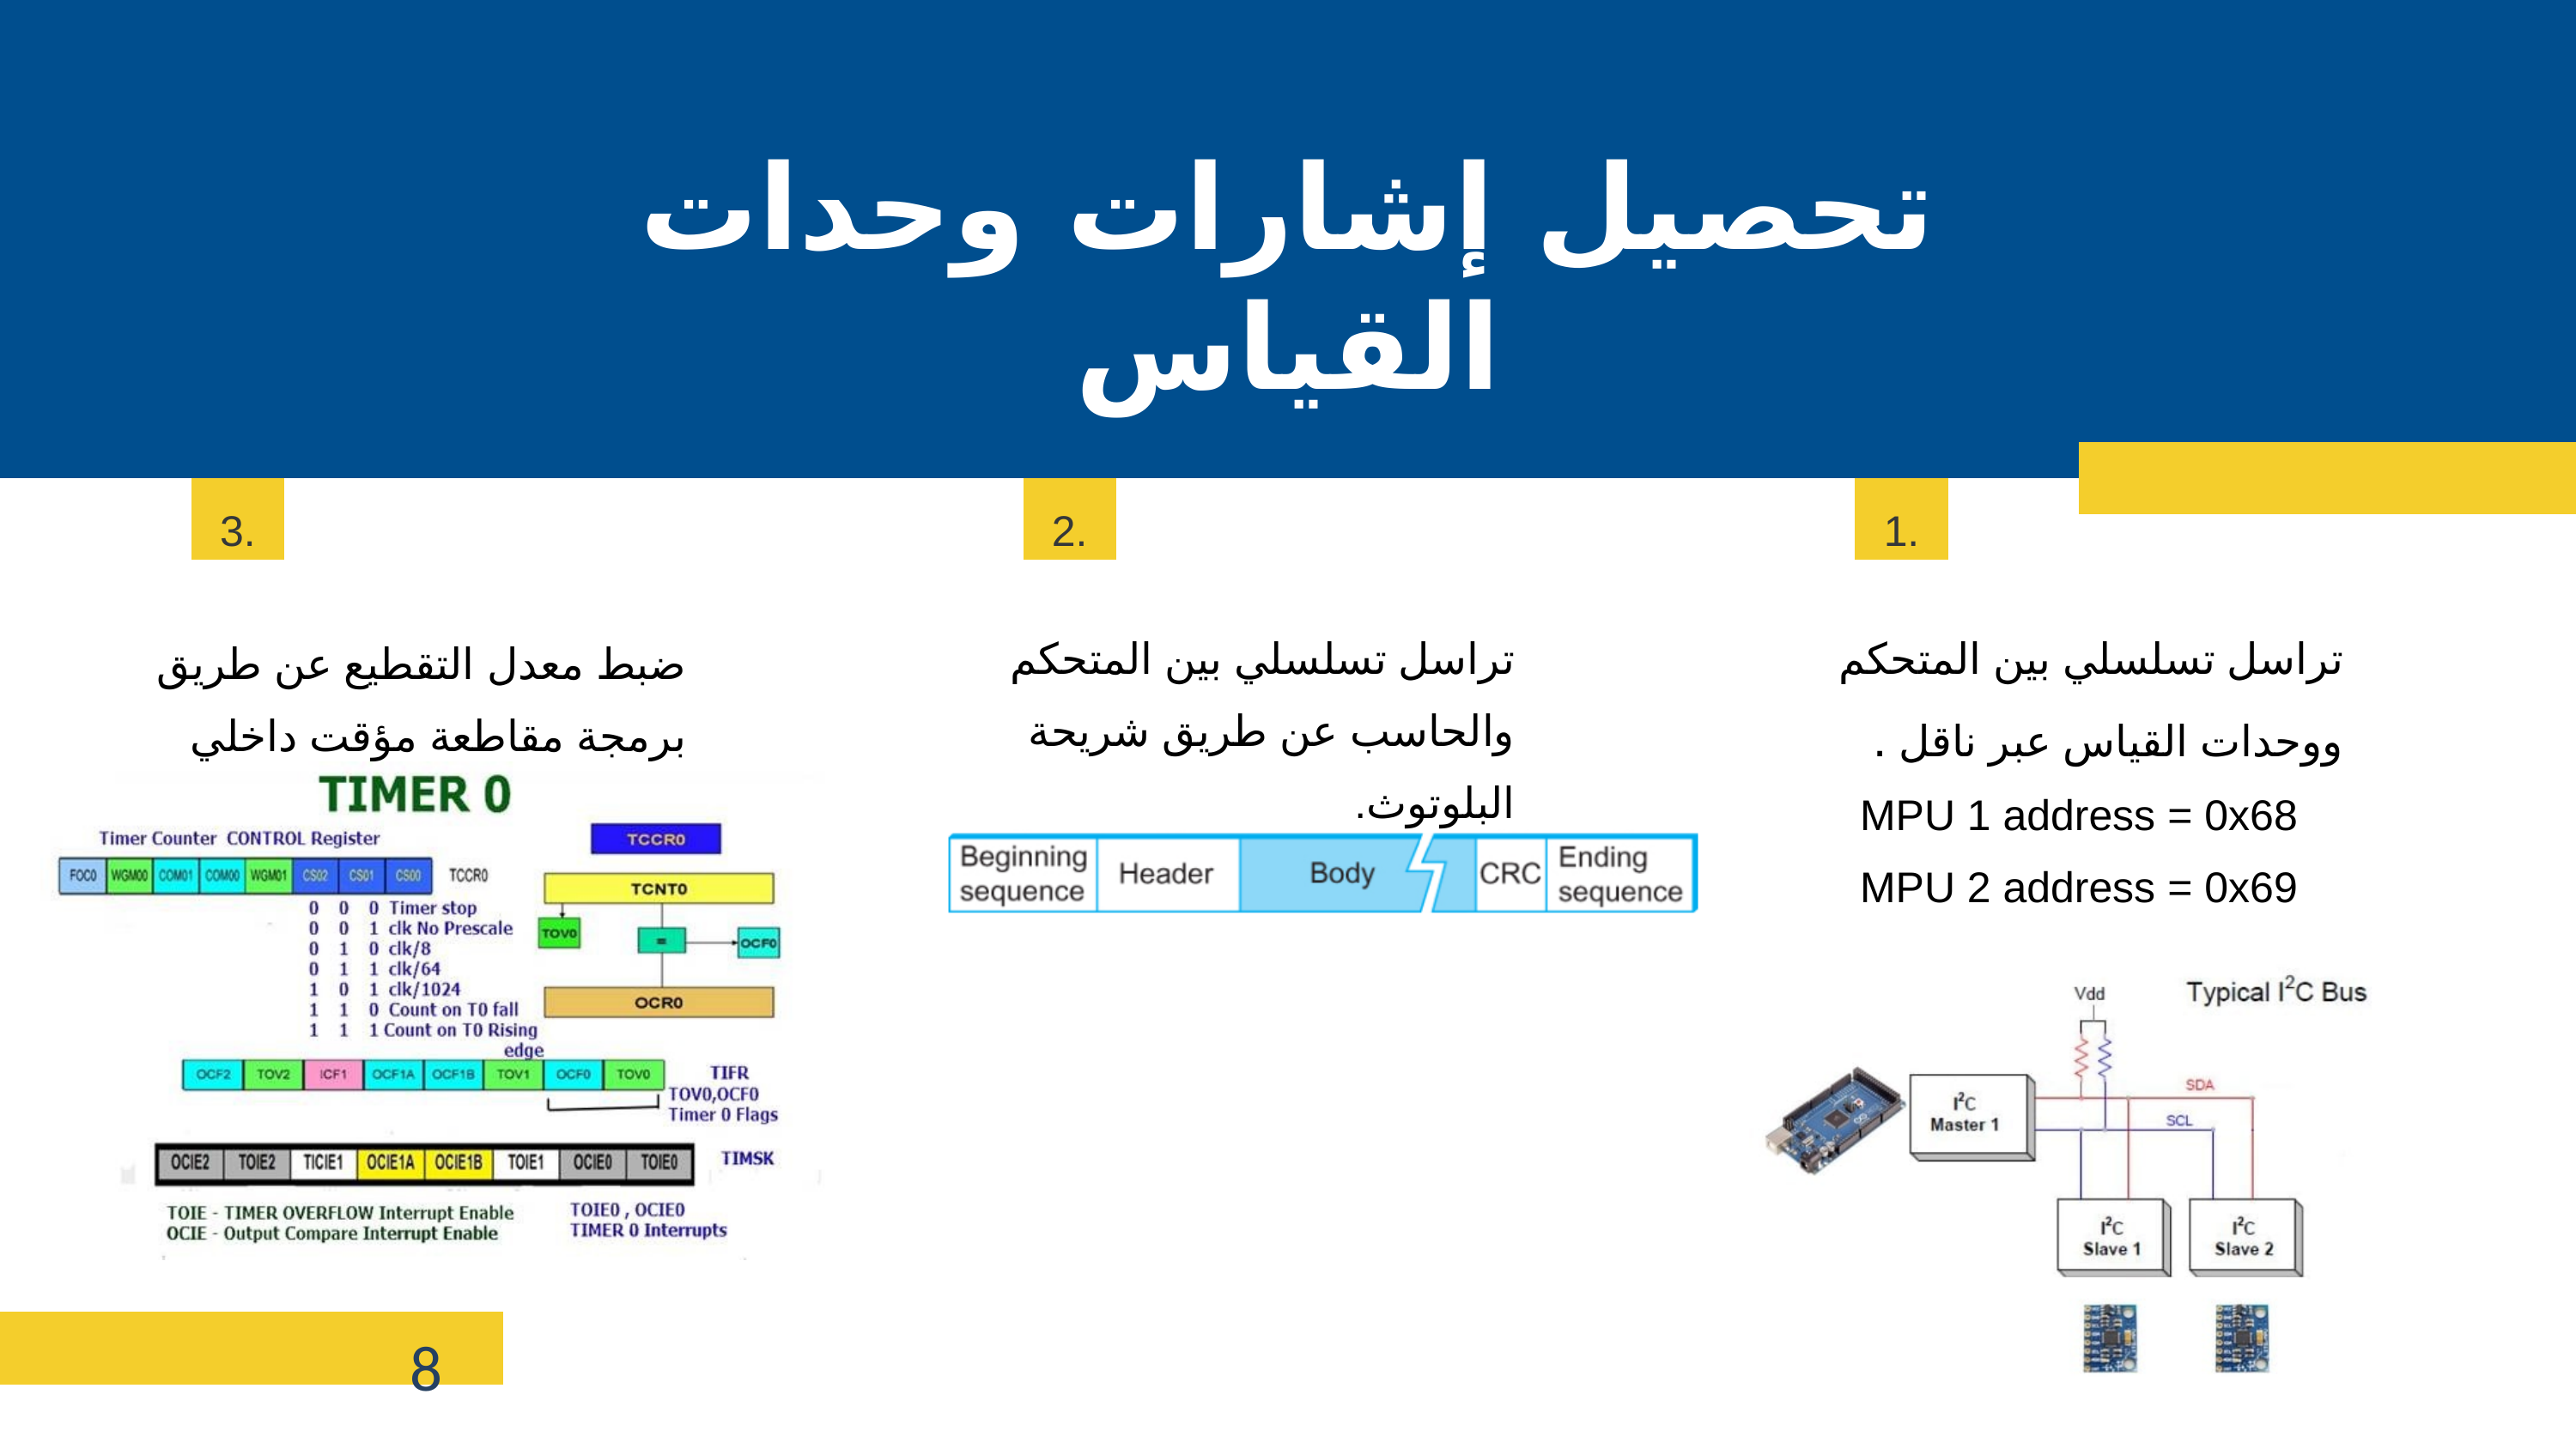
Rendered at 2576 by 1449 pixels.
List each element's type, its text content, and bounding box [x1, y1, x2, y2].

picture [1749, 940, 2504, 1385]
text_box ضبط معدل التقطيع عن طريق برمجة مقاطعة مؤقت داخلي لمتحكم ATmega [118, 615, 687, 761]
text_box تراسل تسلسلي بين المتحكم والحاسب عن طريق شريحة البلوتوث. [985, 610, 1516, 828]
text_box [0, 0, 2576, 479]
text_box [191, 477, 285, 561]
picture [40, 761, 829, 1260]
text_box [1023, 477, 1117, 561]
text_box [0, 1286, 504, 1449]
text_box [2078, 415, 2576, 877]
picture [929, 828, 1713, 924]
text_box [1855, 477, 1949, 561]
